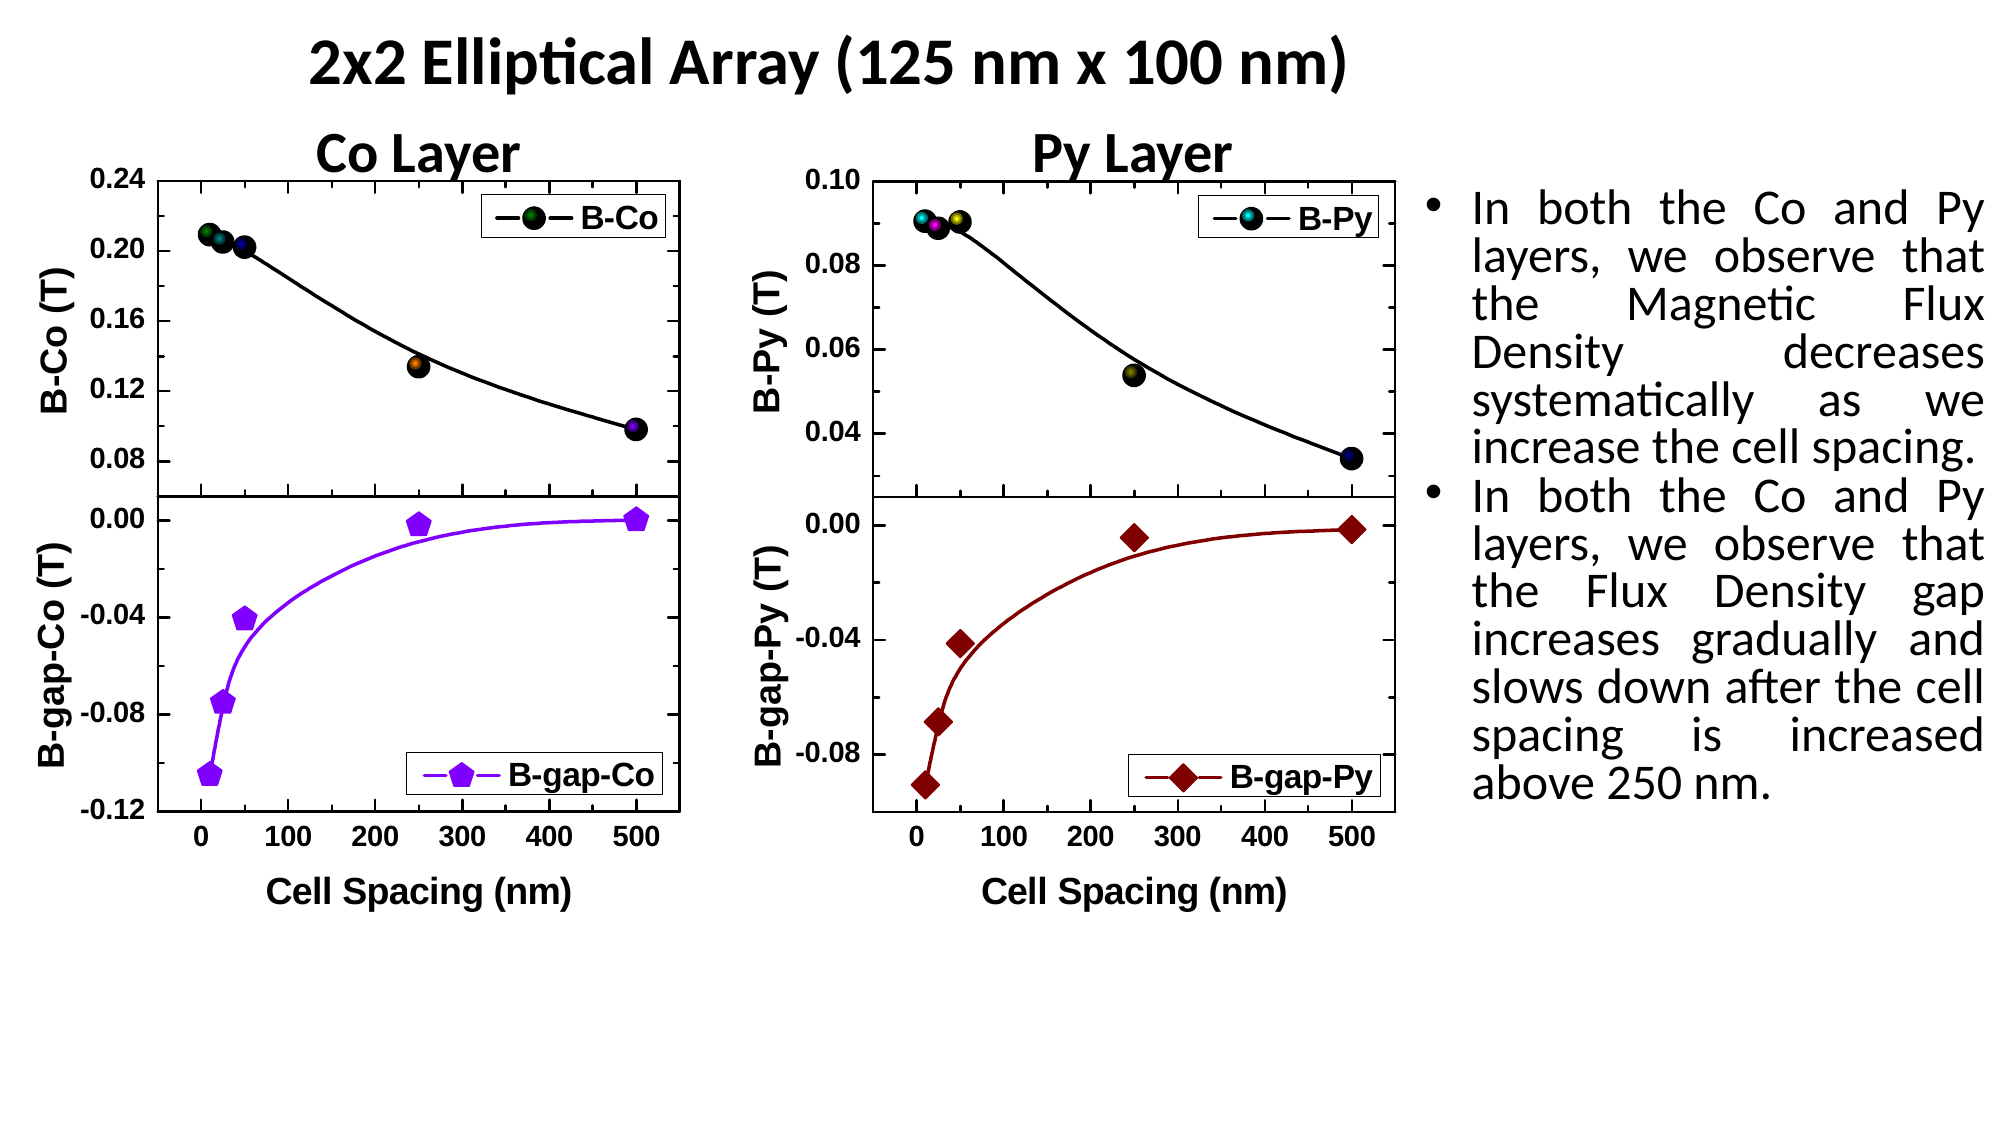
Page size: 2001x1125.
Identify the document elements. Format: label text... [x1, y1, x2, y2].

text_box In both the Co and Py layers, we observe that the Magnetic Flux Density decreases systematically as we increase the cell spacing. In both the Co and Py layers, we observe that the Flux Density gap increases gradually and slows down after the cell spacing is increased above 250 nm. [1598, 178, 2000, 865]
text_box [12, 10, 1598, 1125]
